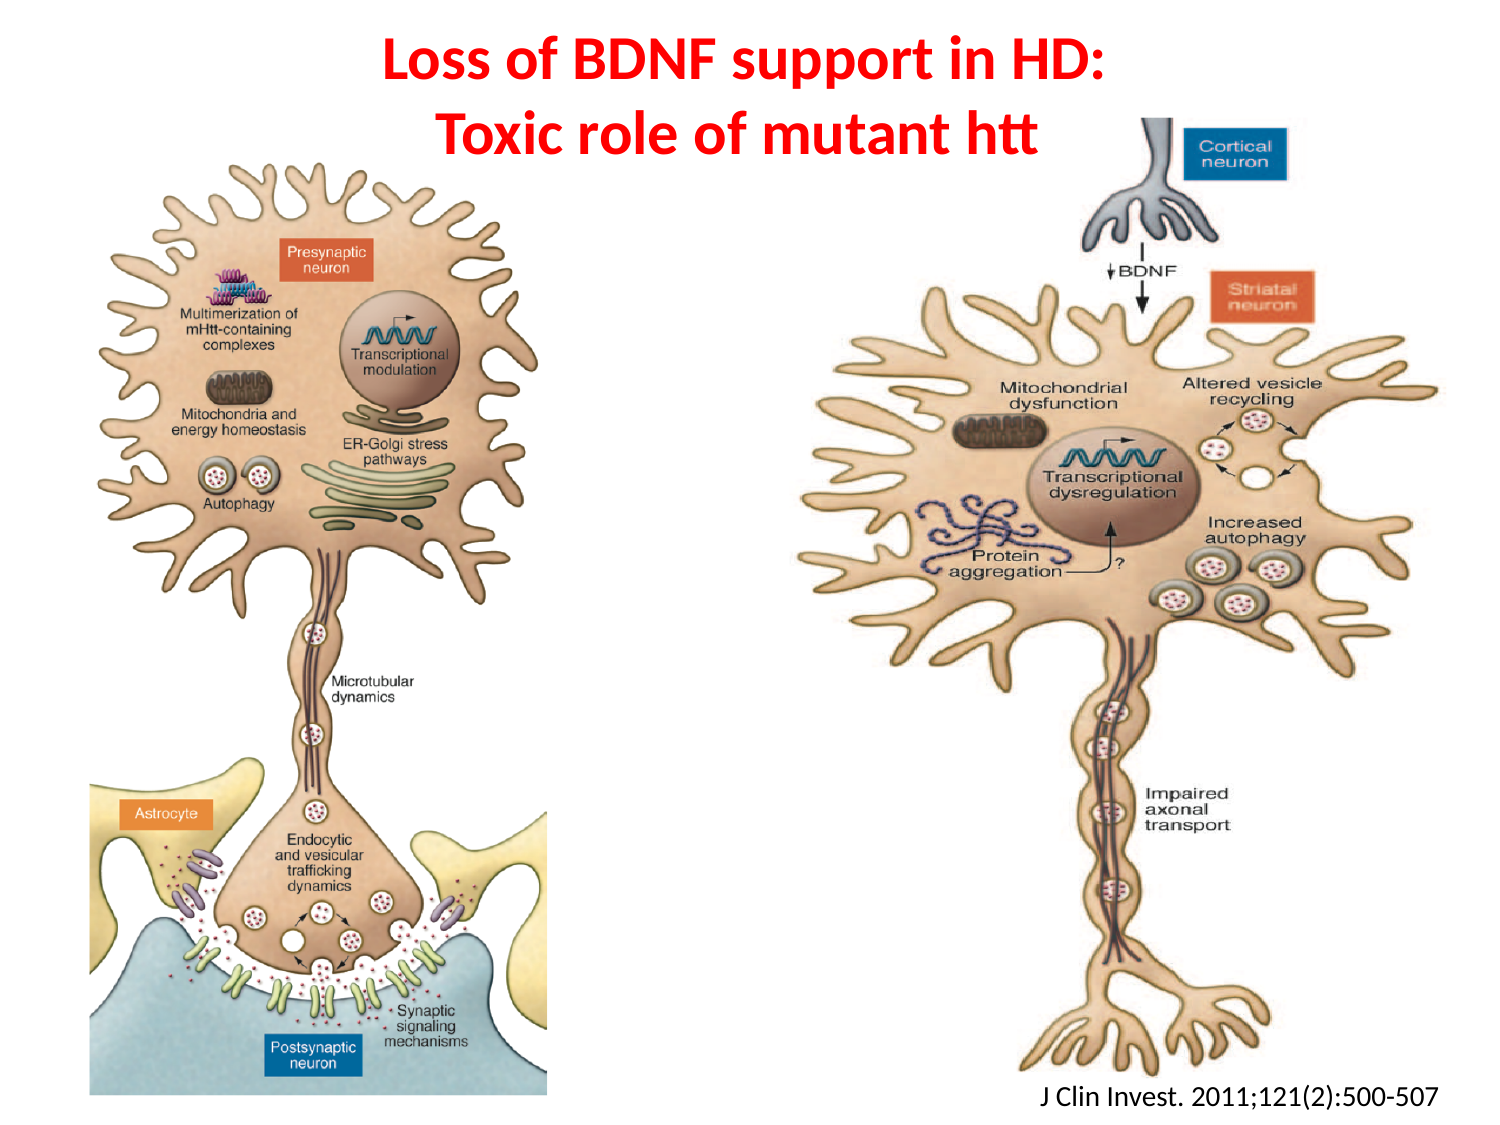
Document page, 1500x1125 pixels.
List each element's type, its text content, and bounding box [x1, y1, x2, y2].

picture [37, 119, 559, 1112]
picture [735, 108, 1471, 1112]
text_box Loss of BDNF support in HD: Toxic role of mutant htt [367, 9, 1124, 175]
